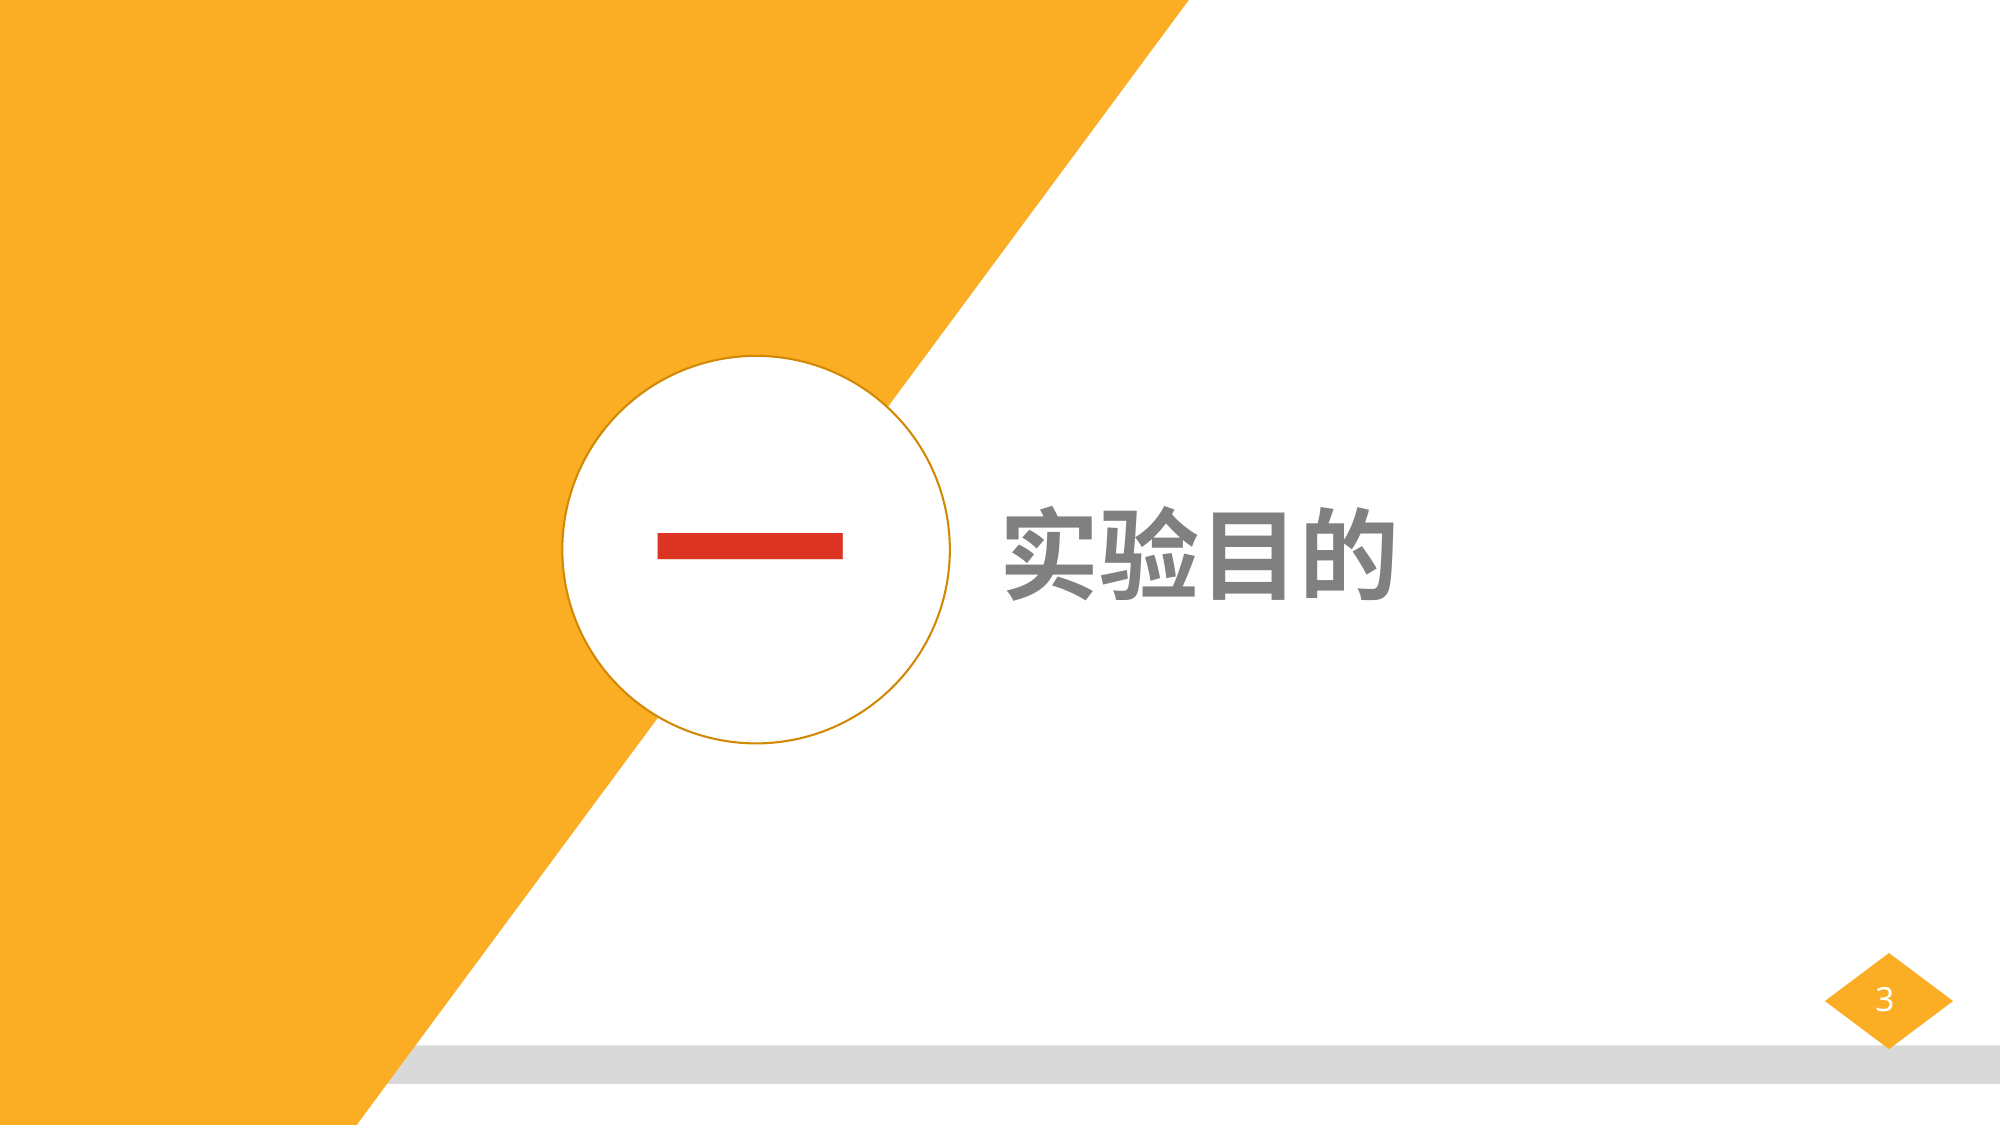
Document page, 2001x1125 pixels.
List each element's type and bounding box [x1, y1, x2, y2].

text_box [0, 0, 1189, 1125]
text_box [562, 355, 1828, 744]
